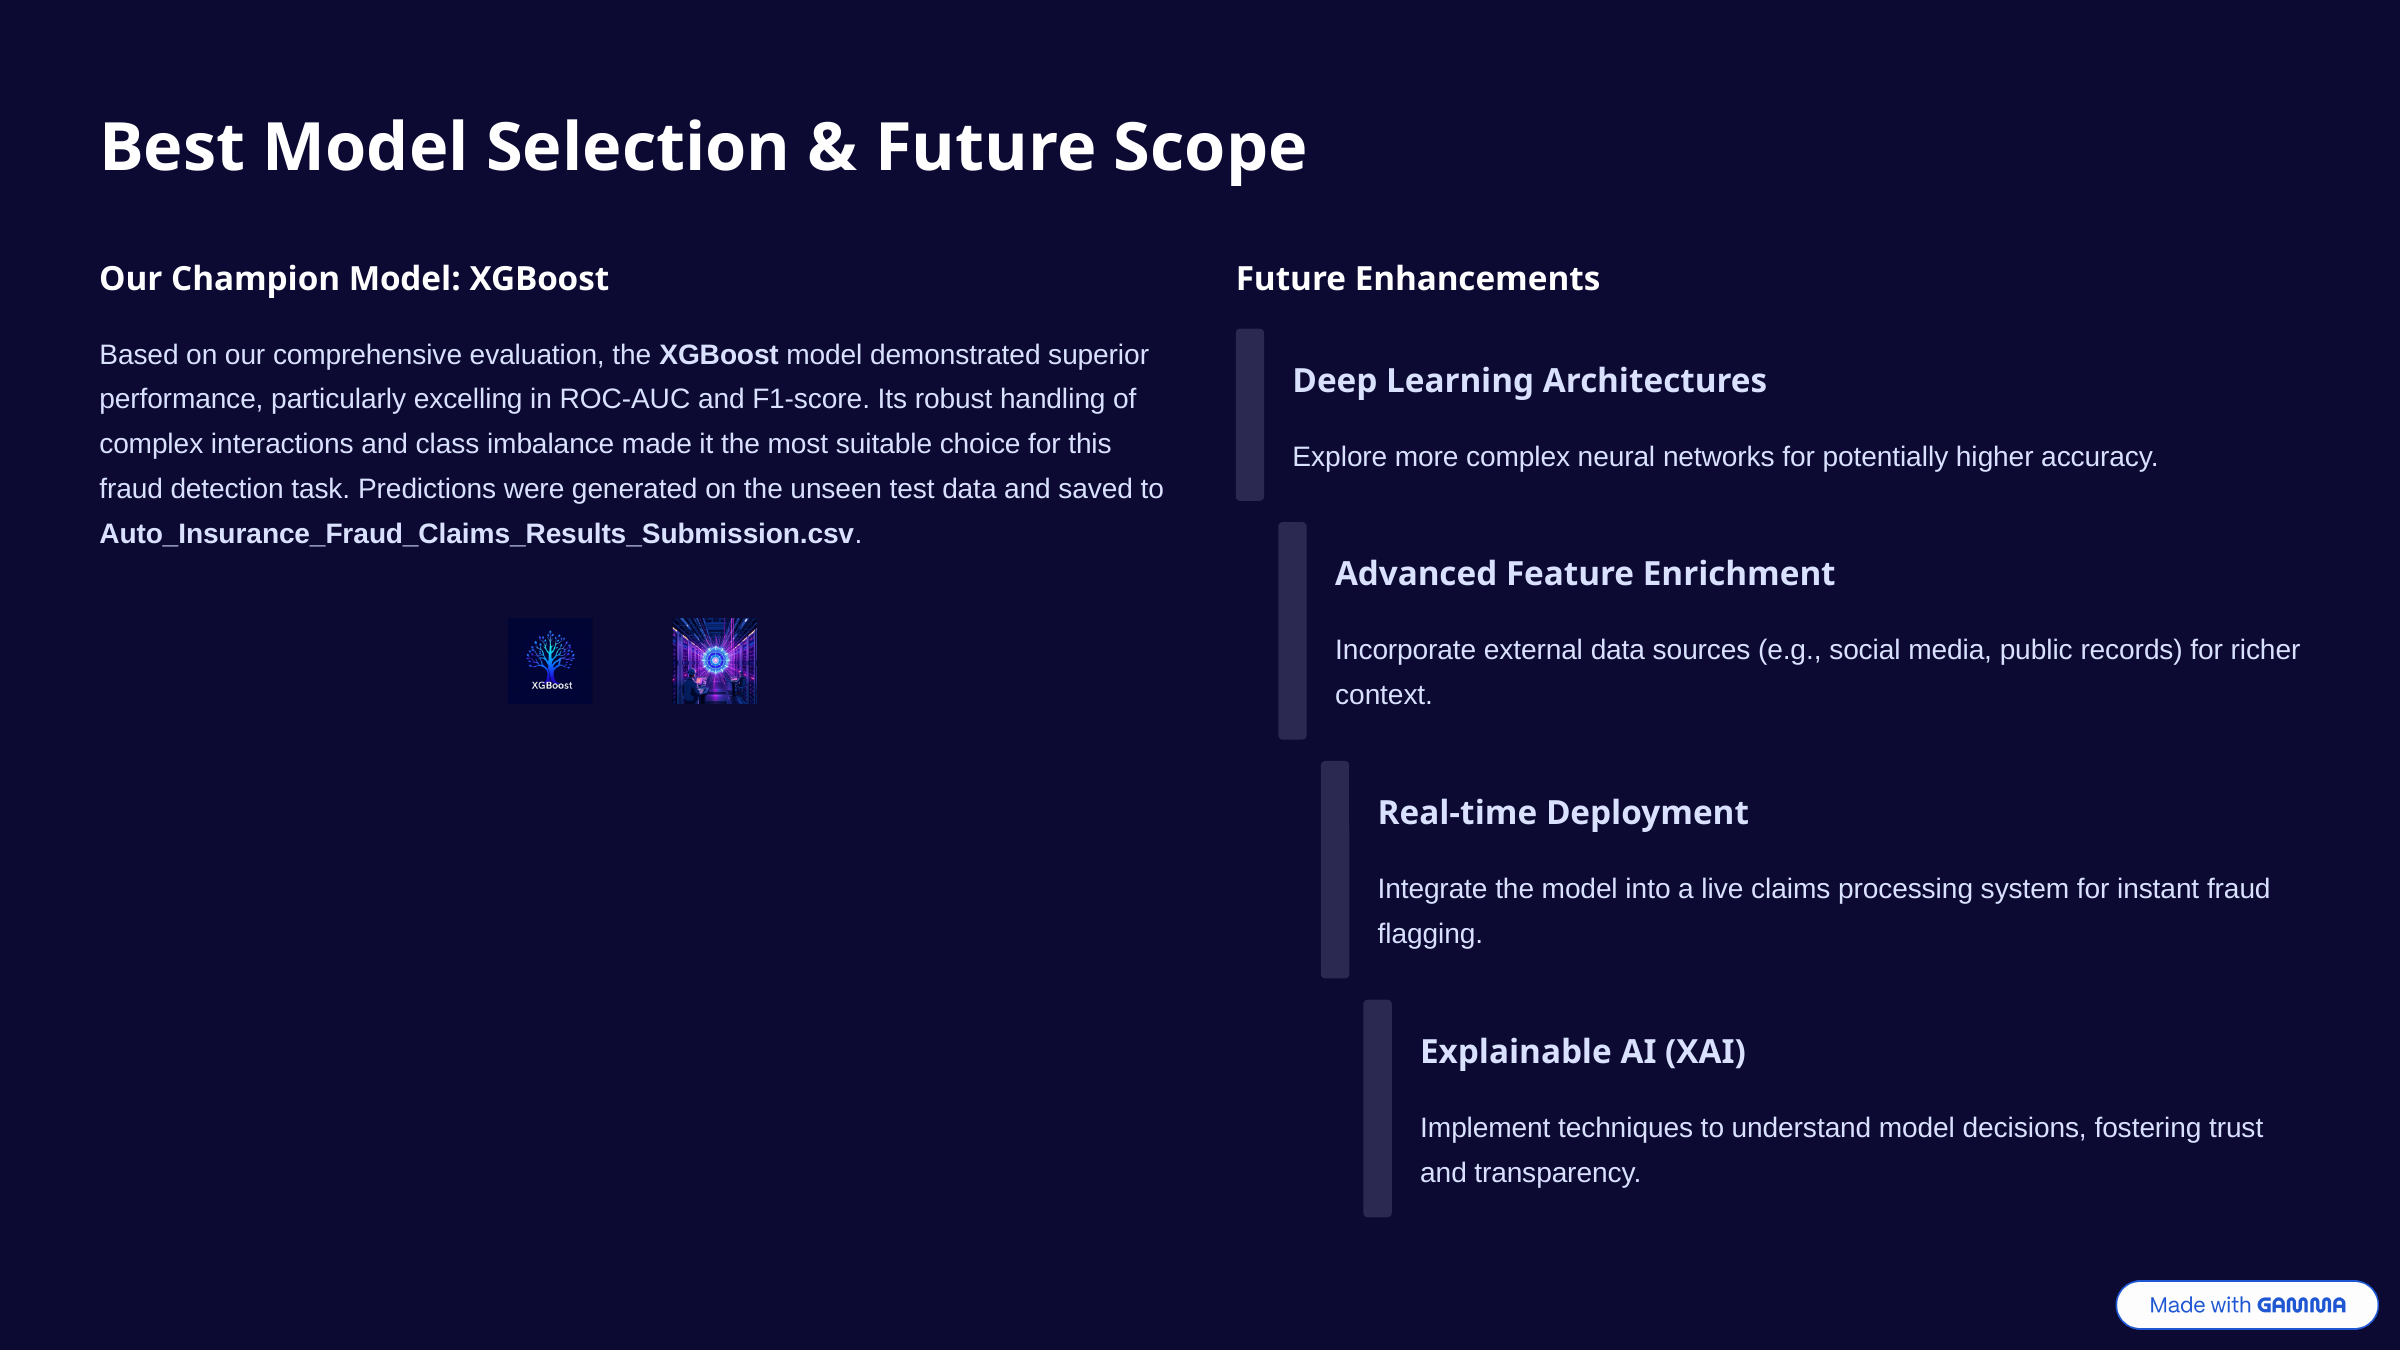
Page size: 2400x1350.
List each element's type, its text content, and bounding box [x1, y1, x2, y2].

text_box Deep Learning Architectures [1292, 356, 1815, 399]
text_box [1320, 760, 1350, 979]
text_box Based on our comprehensive evaluation, the XGBoost model demonstrated superior performance, particularly excelling in ROC-AUC and F1-score. Its robust handling of complex interactions and class imbalance made it the most suitable choice for this fraud detection task. Predictions were generated on the unseen test data and saved to Auto_Insurance_Fraud_Claims_Results_Submission.csv. [99, 325, 1166, 552]
picture [643, 604, 786, 719]
text_box Future Enhancements [1235, 254, 1646, 297]
text_box Implement techniques to understand model decisions, fostering trust and transparency. [1420, 1098, 2302, 1189]
text_box Incorporate external data sources (e.g., social media, public records) for richer context. [1335, 620, 2302, 712]
text_box Integrate the model into a live claims processing system for instant fraud flagging. [1377, 859, 2302, 951]
picture [2106, 1271, 2389, 1339]
text_box Explainable AI (XAI) [1420, 1028, 1777, 1070]
text_box Real-time Deployment [1377, 789, 1797, 831]
text_box Our Champion Model: XGBoost [99, 254, 673, 297]
picture [479, 604, 621, 719]
text_box Explore more complex neural networks for potentially higher accuracy. [1292, 427, 2302, 473]
text_box [1363, 999, 1392, 1218]
text_box Best Model Selection & Future Scope [99, 100, 1443, 185]
text_box Advanced Feature Enrichment [1335, 550, 1899, 593]
text_box [1235, 328, 1265, 501]
text_box [1278, 522, 1307, 740]
